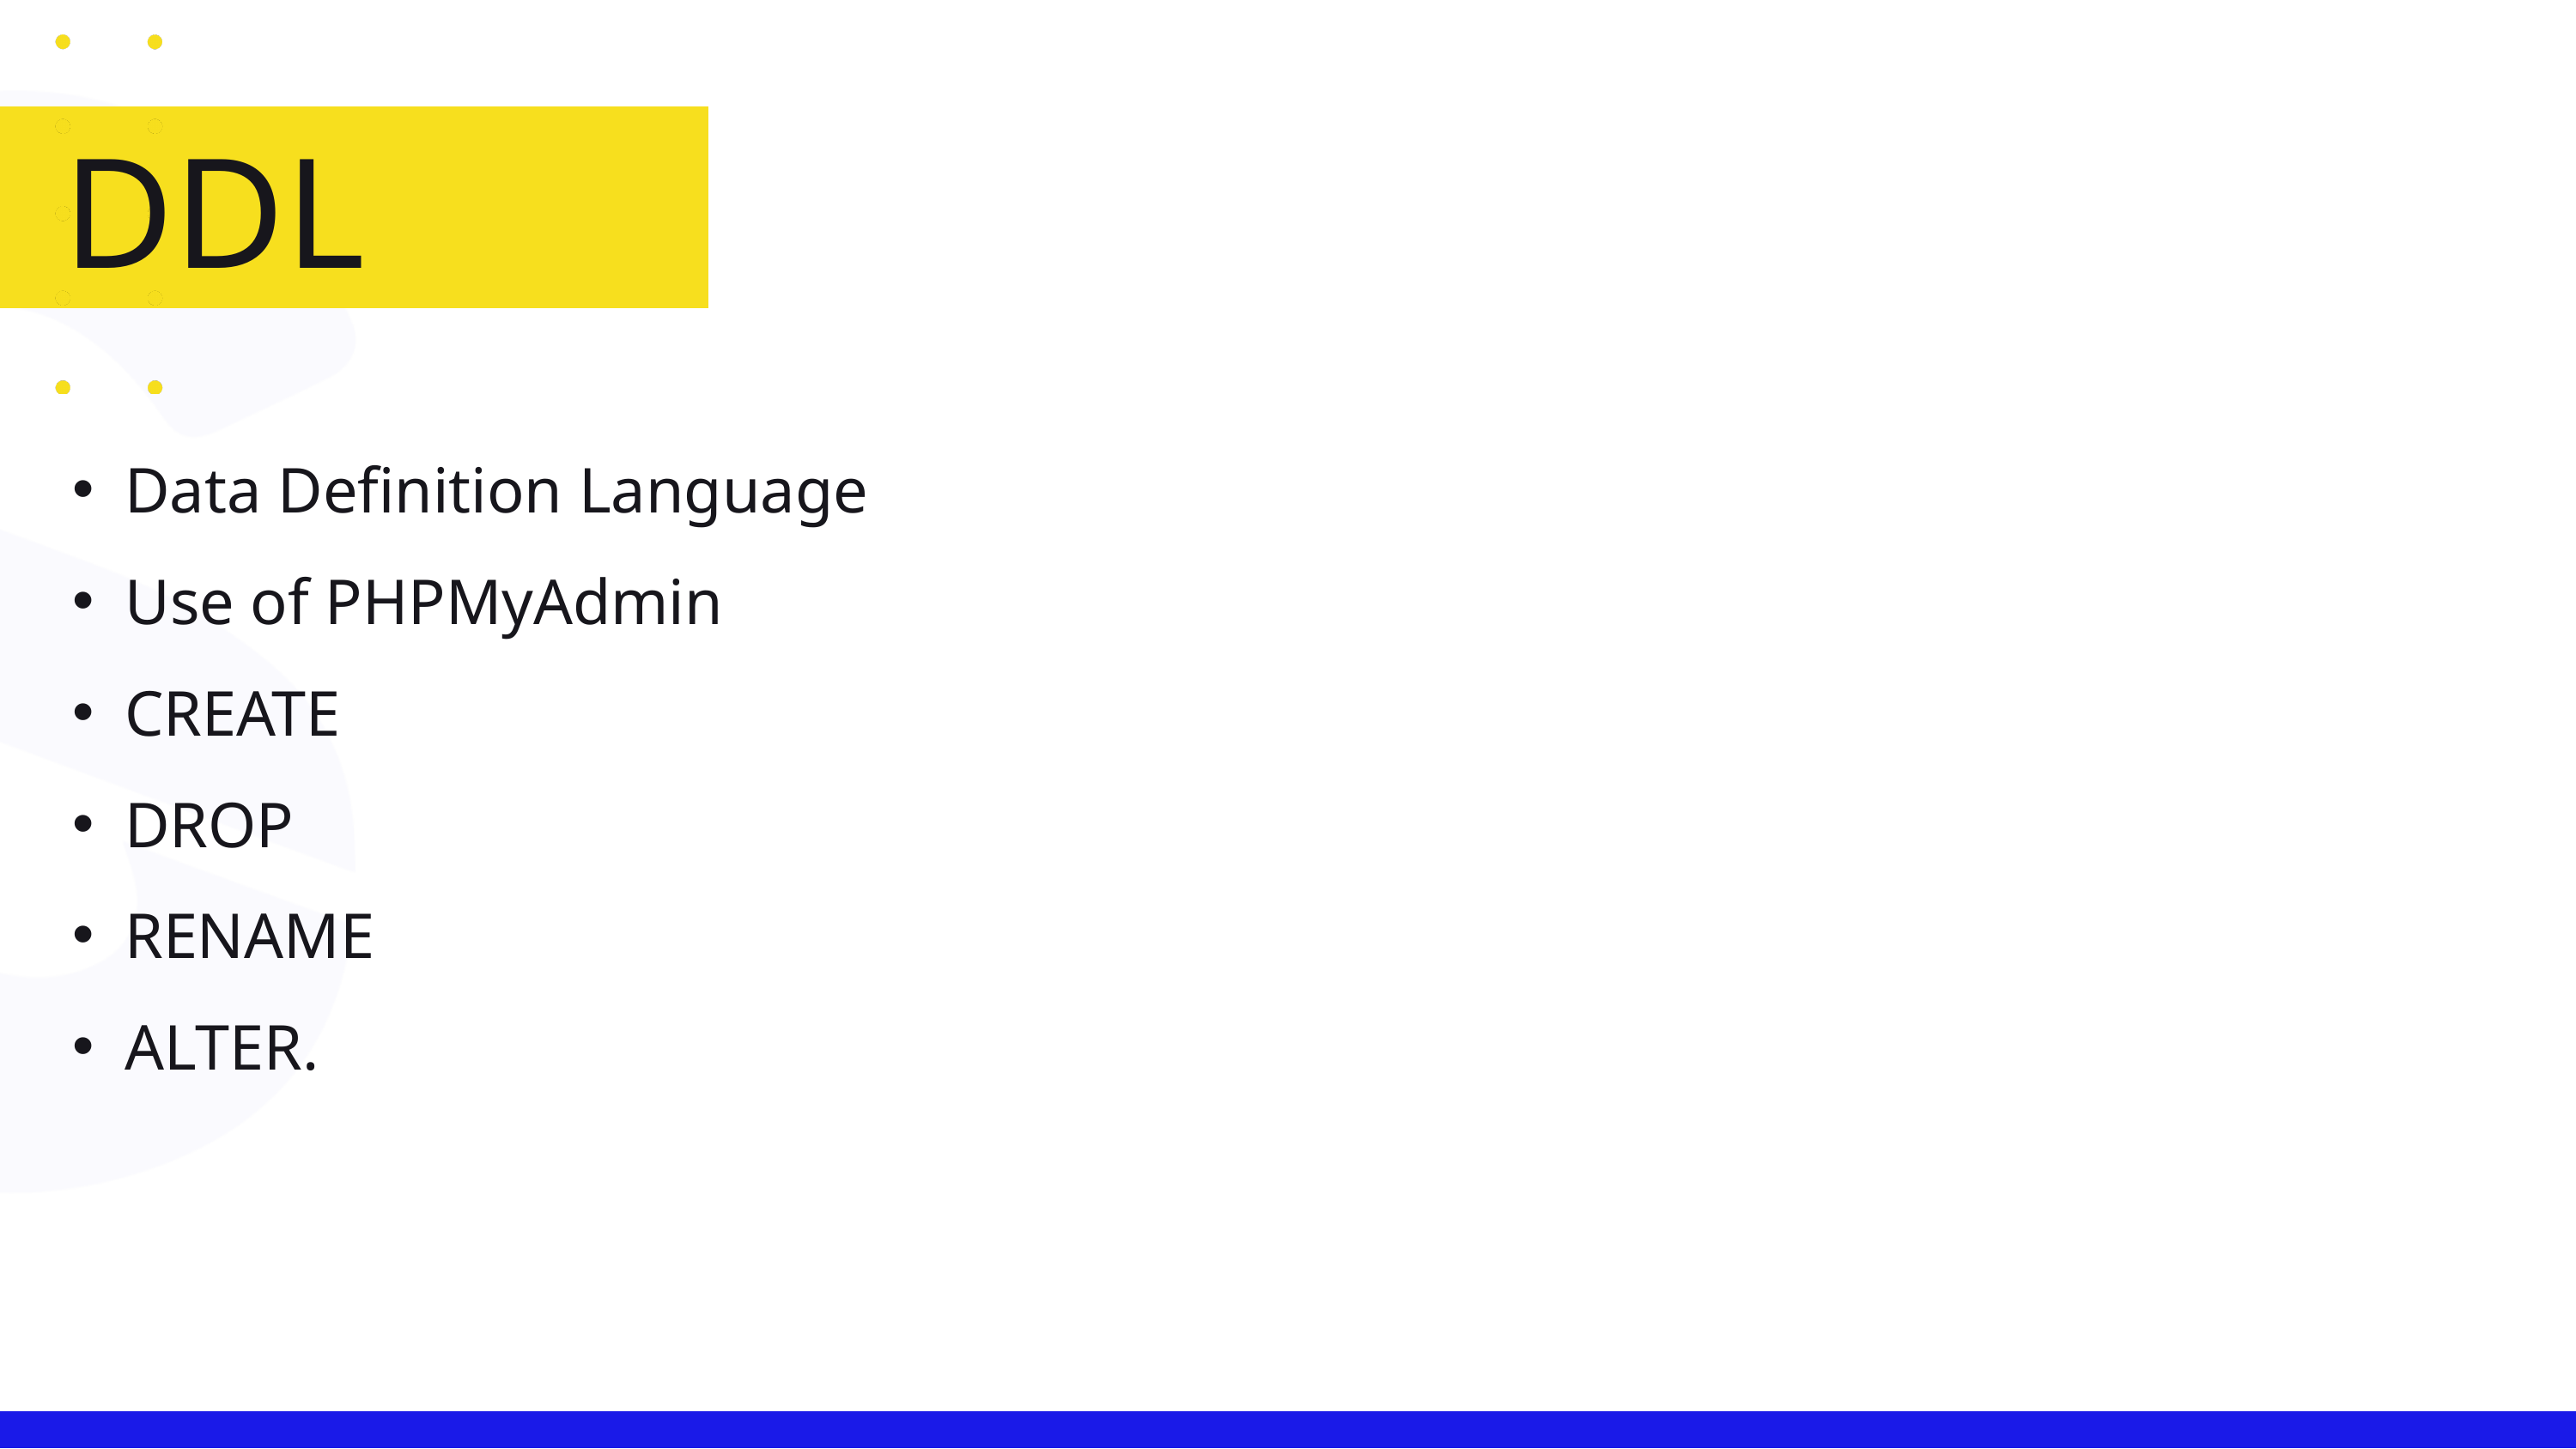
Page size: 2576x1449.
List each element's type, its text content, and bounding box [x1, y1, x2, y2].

text_box DDL [173, 136, 708, 300]
text_box Data Definition Language Use of PHPMyAdmin CREATE DROP RENAME ALTER. [19, 414, 2480, 1194]
picture [0, 449, 893, 834]
text_box [173, 300, 708, 308]
text_box [0, 1410, 2576, 1449]
picture [0, 28, 168, 395]
text_box [173, 106, 708, 136]
